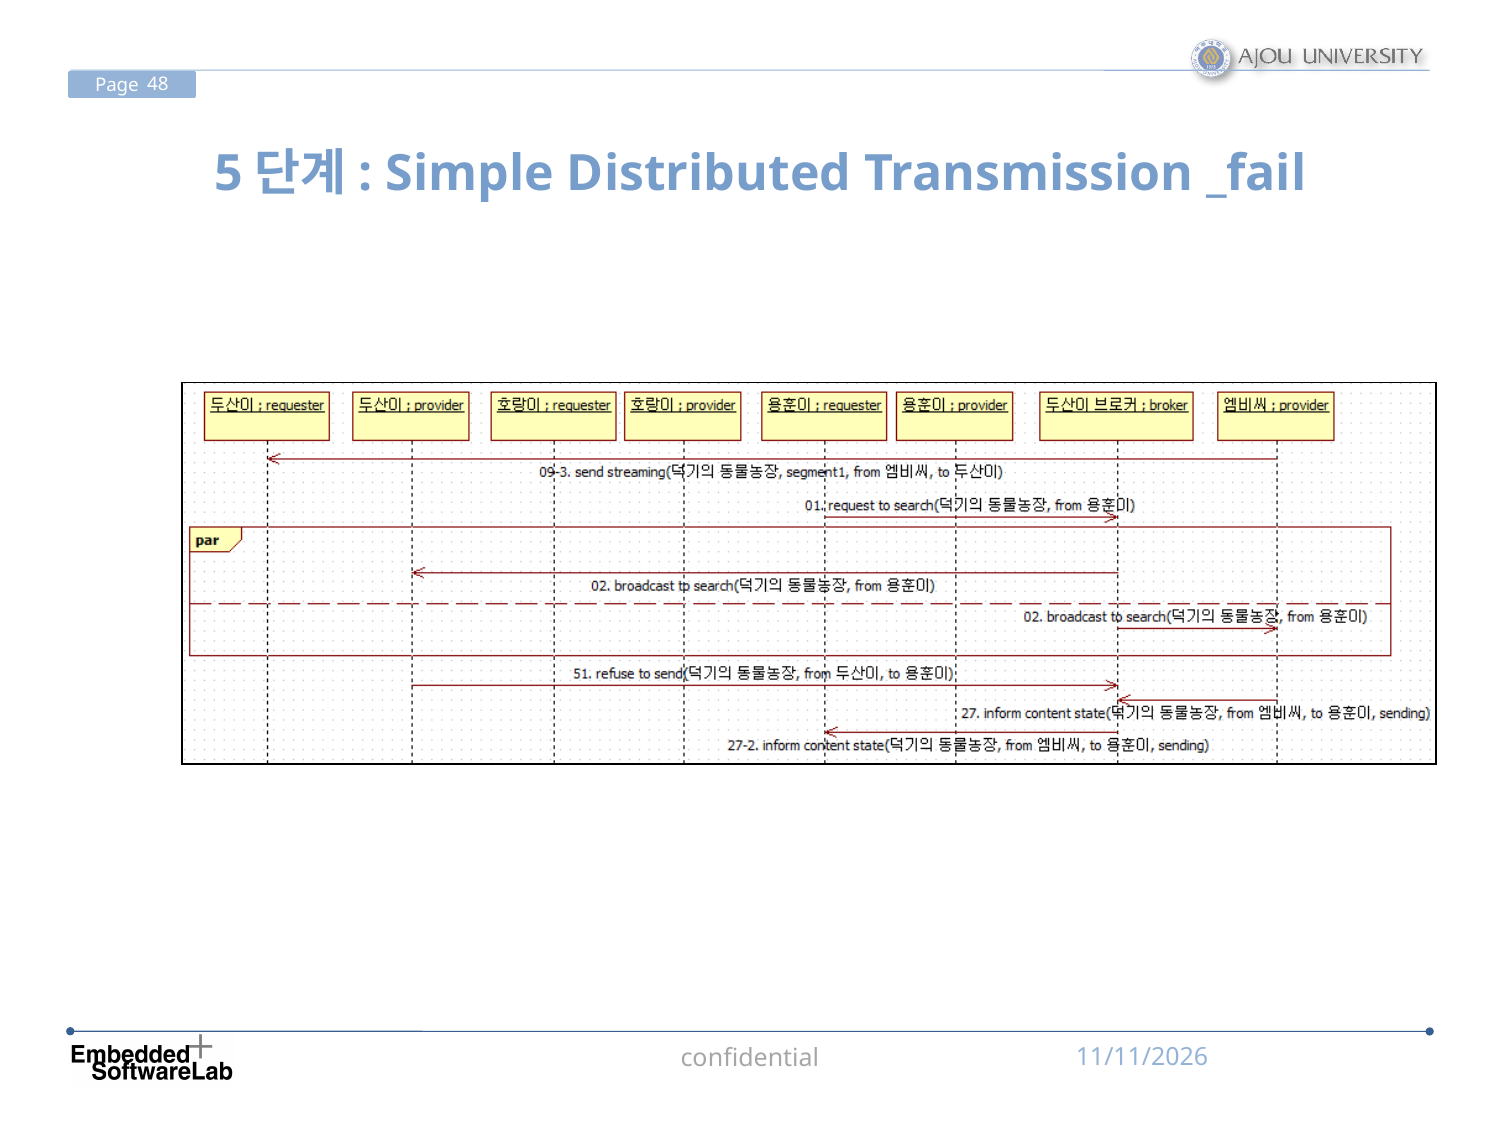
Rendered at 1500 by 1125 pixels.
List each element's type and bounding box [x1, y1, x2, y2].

picture [70, 1032, 235, 1086]
title [199, 133, 1430, 207]
picture [182, 382, 1436, 764]
